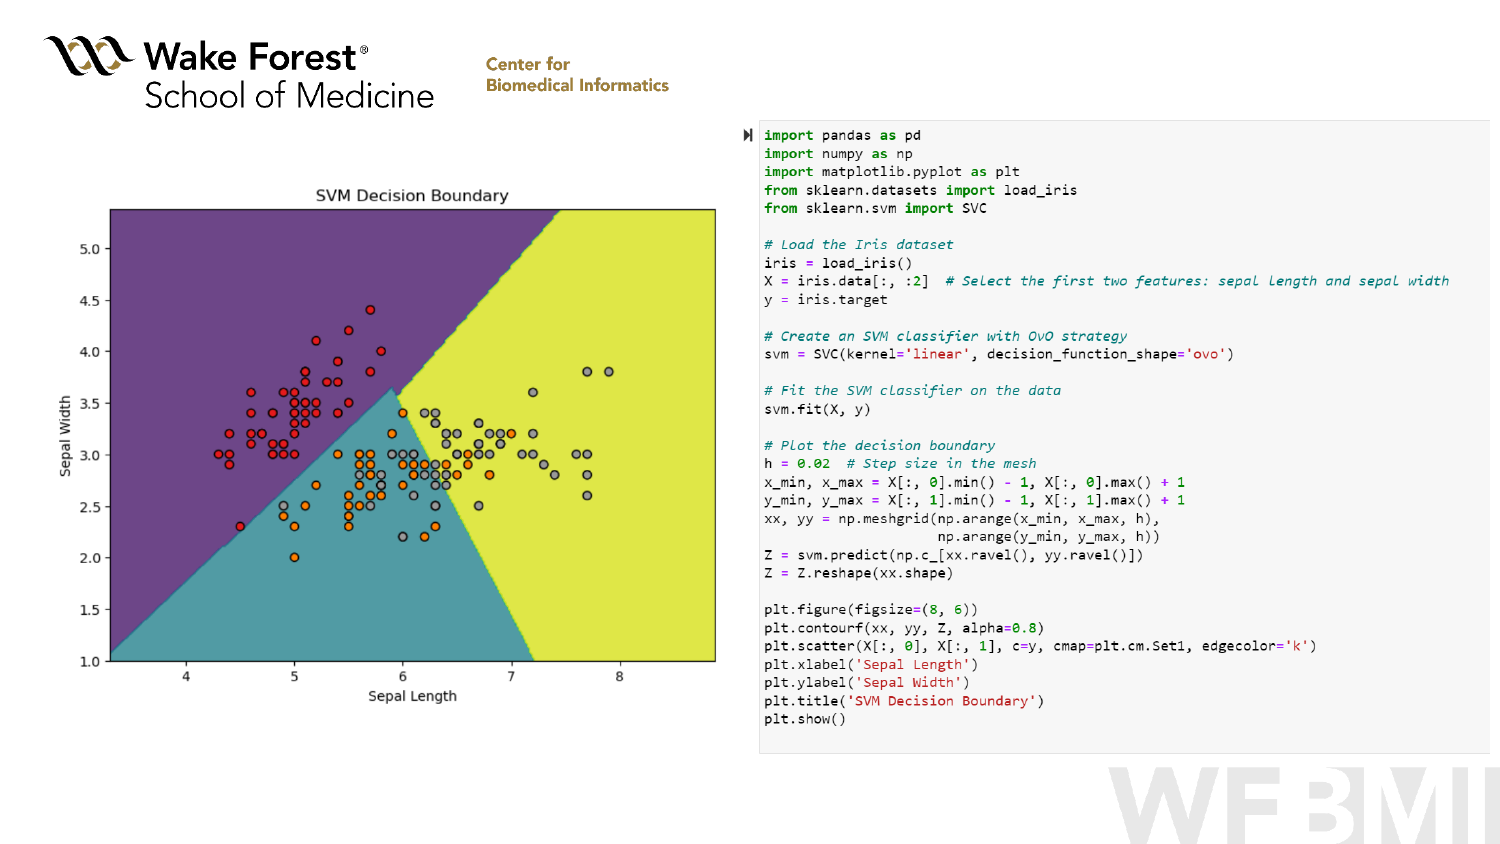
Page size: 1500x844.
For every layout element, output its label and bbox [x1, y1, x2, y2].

picture [45, 184, 731, 711]
picture [43, 36, 669, 108]
picture [737, 115, 1491, 757]
